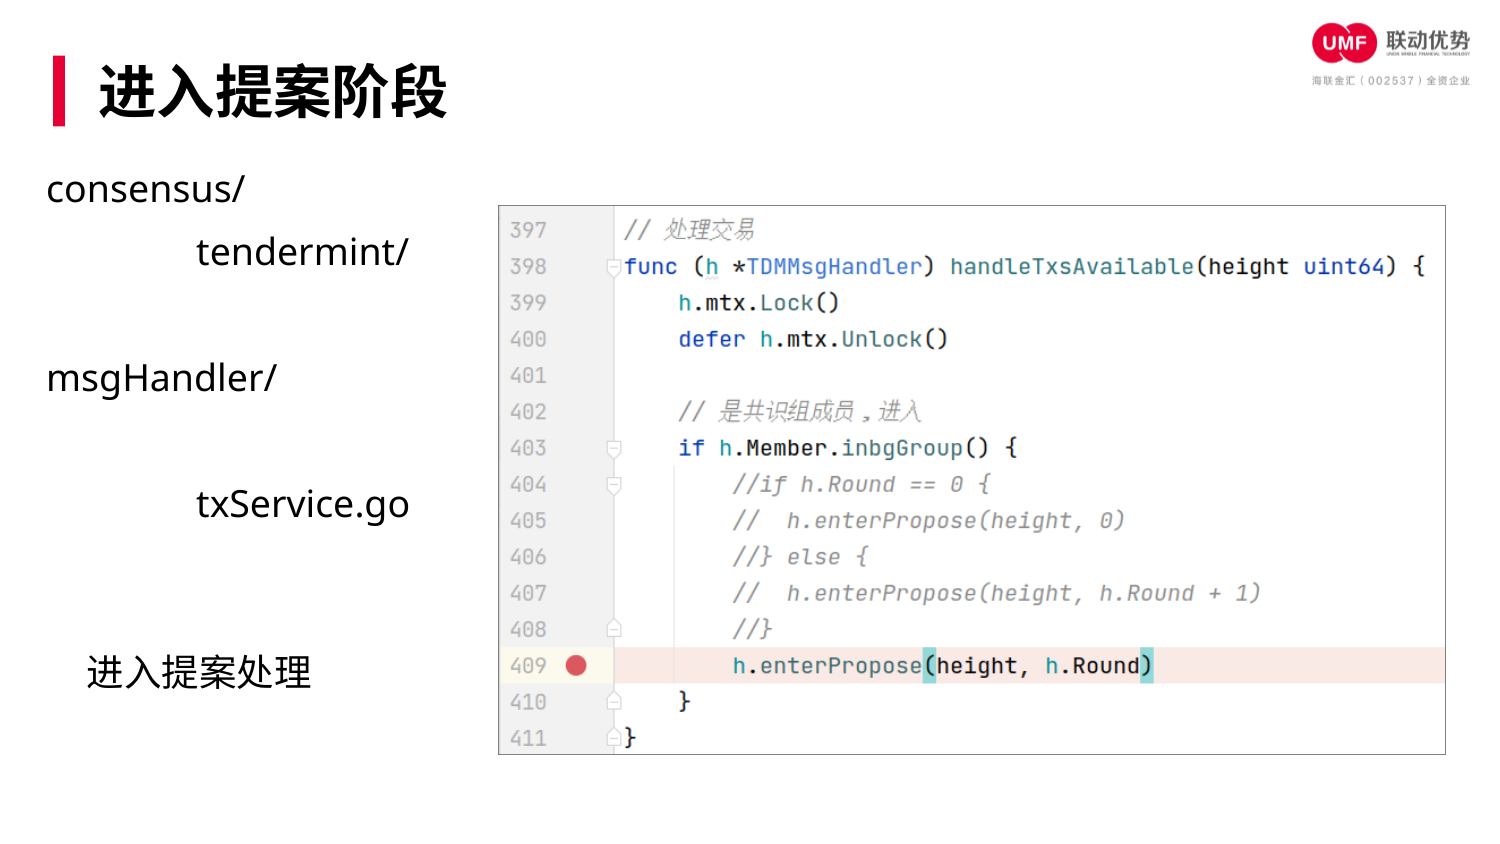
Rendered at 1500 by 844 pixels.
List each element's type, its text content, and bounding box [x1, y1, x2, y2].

text_box 进入提案处理 [83, 627, 433, 697]
text_box 进入提案阶段 [91, 48, 499, 133]
picture [498, 205, 1447, 755]
picture [1282, 1, 1500, 107]
text_box consensus/ tendermint/ msgHandler/ txService.go [43, 143, 433, 528]
